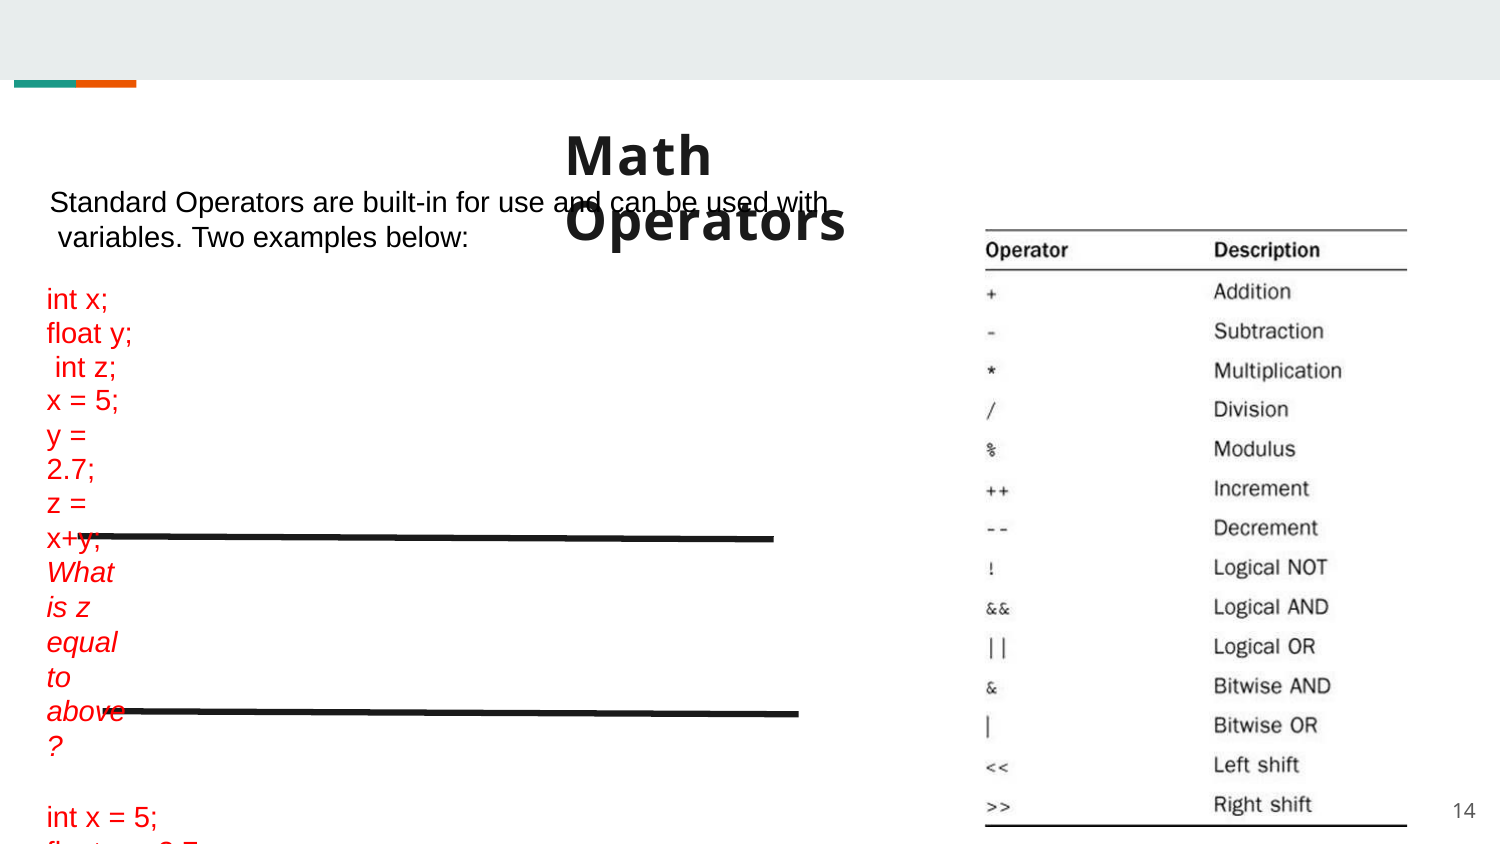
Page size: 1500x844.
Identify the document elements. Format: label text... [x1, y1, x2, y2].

slide_number 14 [1445, 796, 1483, 844]
text_box Standard Operators are built-in for use and can be used with variables. Two examples below: int x; float y; int z; x = 5; y = 2.7; z = x+y; What is z equal to above? int x = 5; float y = 2.7; float z = x+y; What is z equal to above? Tip: instead of x = x + 1; you can write x += 1; [44, 180, 832, 844]
title Math Operators [562, 119, 973, 263]
text_box [984, 229, 1408, 827]
